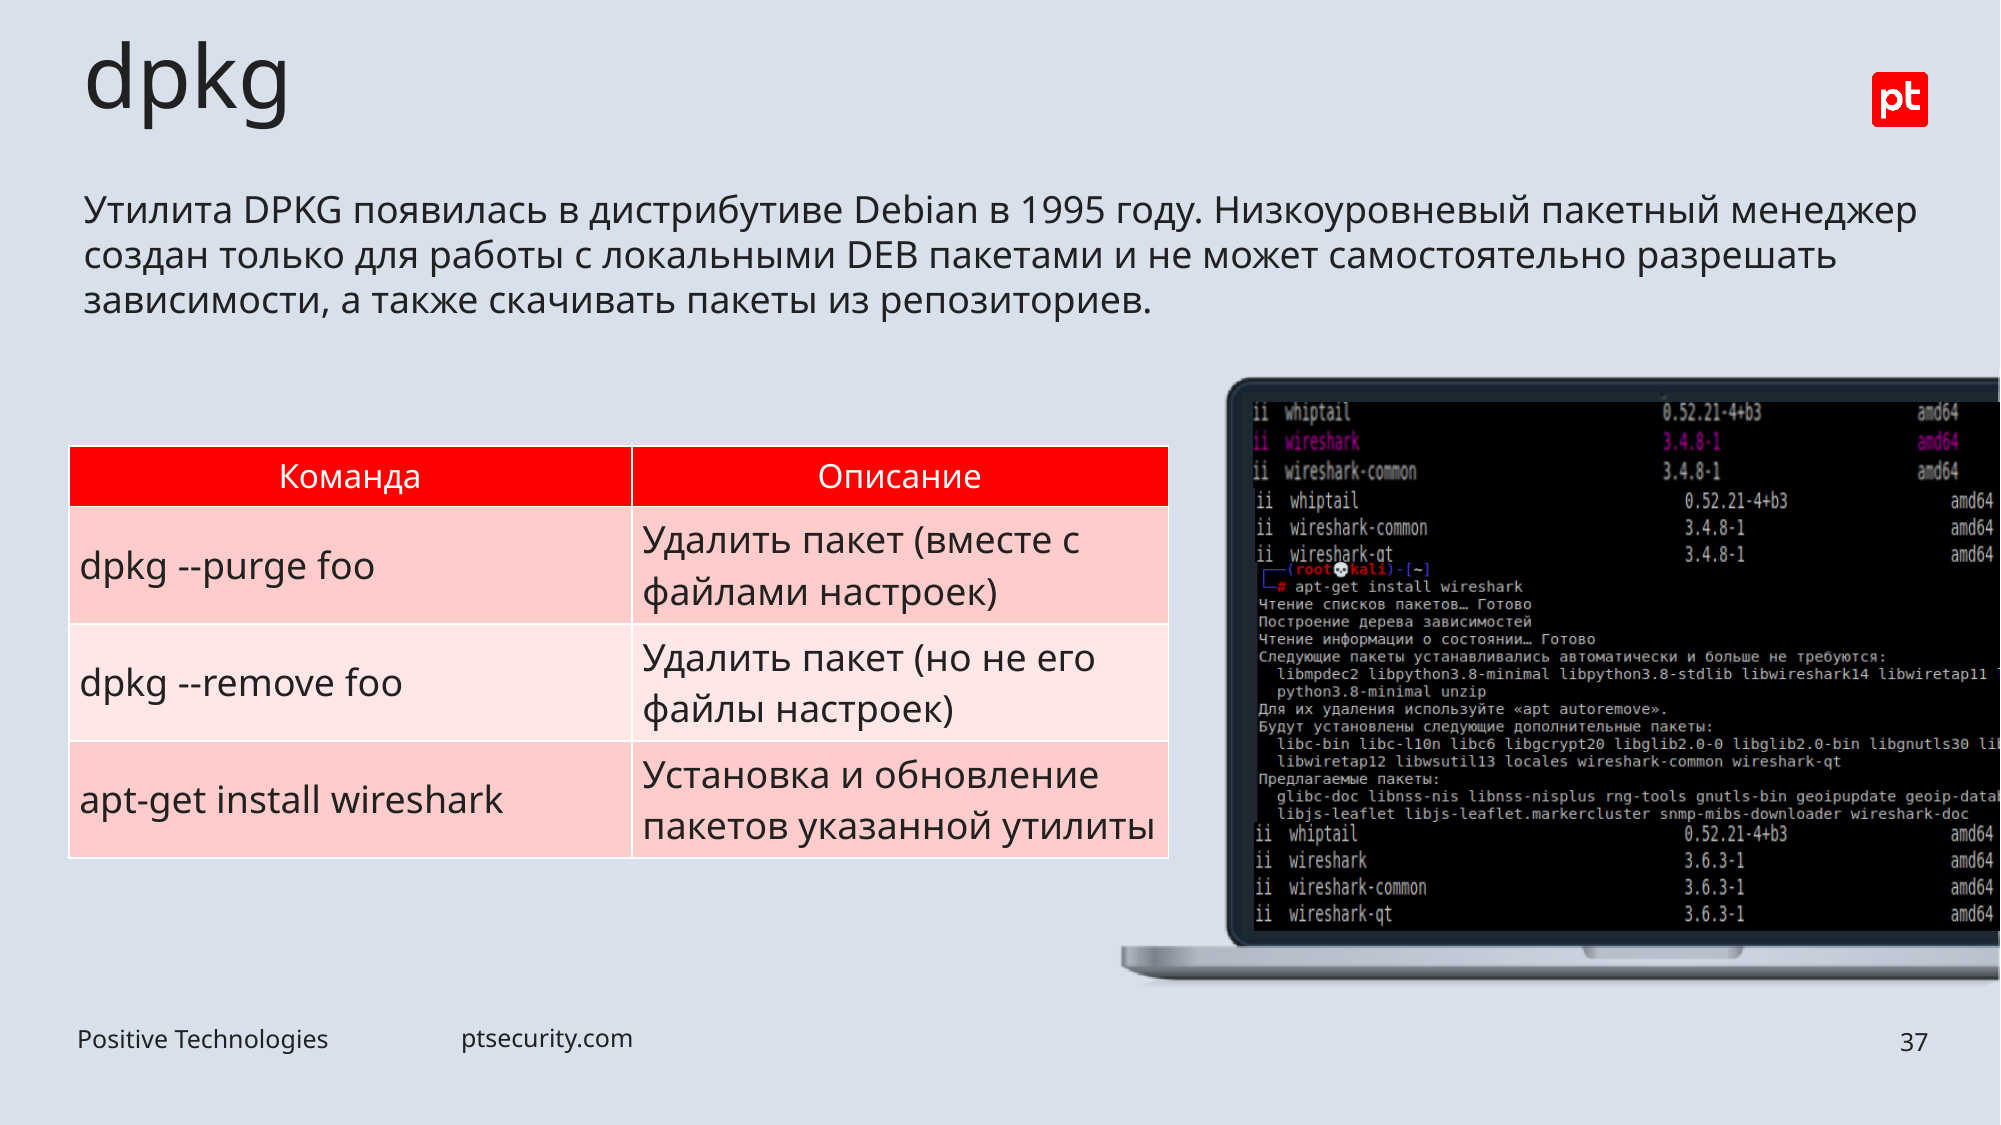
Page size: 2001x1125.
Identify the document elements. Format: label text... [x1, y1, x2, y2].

table_cell Установка и обновление пакетов указанной утилиты [633, 742, 1168, 857]
table_cell Удалить пакет (но не его файлы настроек) [633, 625, 1168, 740]
text_box Утилита DPKG появилась в дистрибутиве Debian в 1995 году. Низкоуровневый пакетный менеджер создан только для работы с локальными DEB пакетами и не может самостоятельно разрешать зависимости, а также скачивать пакеты из репозиториев. [68, 178, 2000, 329]
table_cell dpkg --remove foo [70, 625, 631, 740]
table_cell dpkg --purge foo [70, 507, 631, 623]
table_cell Удалить пакет (вместе с файлами настроек) [633, 507, 1168, 623]
title dpkg [68, 30, 310, 153]
table_header Описание [633, 447, 1168, 506]
table_header Команда [70, 447, 631, 506]
picture [0, 0, 2001, 1125]
table_cell apt-get install wireshark [70, 742, 631, 857]
slide_number 37 [1608, 1013, 1944, 1074]
